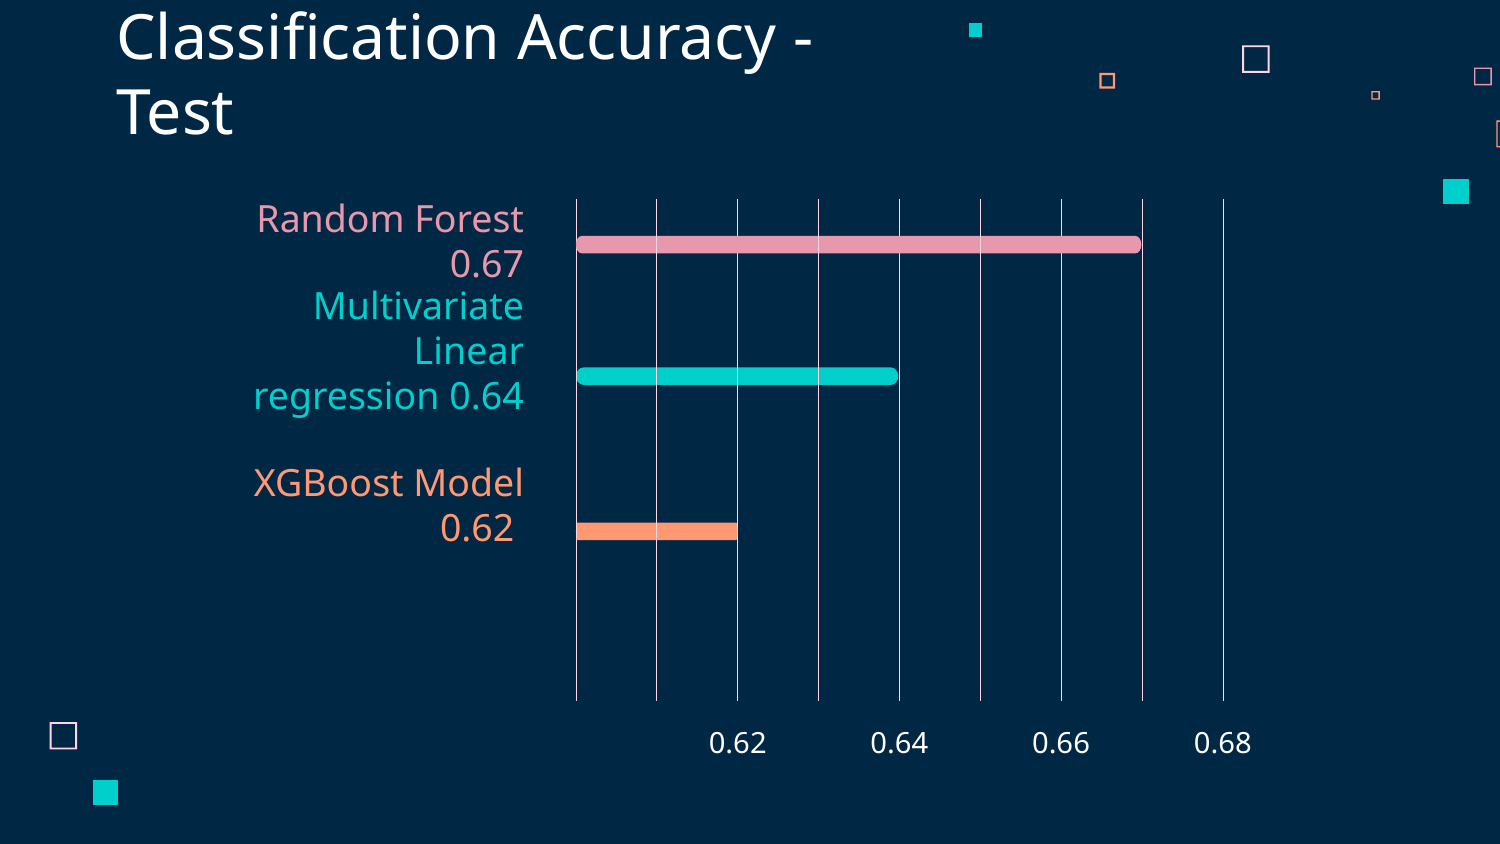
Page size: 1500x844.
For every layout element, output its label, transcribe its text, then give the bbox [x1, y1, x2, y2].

text_box [981, 235, 1141, 254]
subtitle 0.68 [1176, 709, 1270, 782]
title Multivariate Linear regression 0.64 [230, 367, 540, 432]
subtitle 0.62 [691, 709, 785, 782]
subtitle 0.64 [852, 709, 946, 782]
text_box [576, 522, 656, 541]
text_box [657, 367, 737, 385]
text_box [738, 367, 818, 385]
title Random Forest 0.67 [230, 235, 540, 301]
title Classification Accuracy - Test [101, 67, 878, 163]
text_box [819, 235, 980, 254]
text_box [819, 367, 899, 385]
text_box [576, 367, 656, 385]
text_box [657, 522, 737, 541]
title XGBoost Model 0.62 [230, 499, 540, 564]
subtitle 0.66 [1012, 709, 1110, 782]
text_box [657, 235, 818, 254]
text_box [575, 235, 656, 254]
